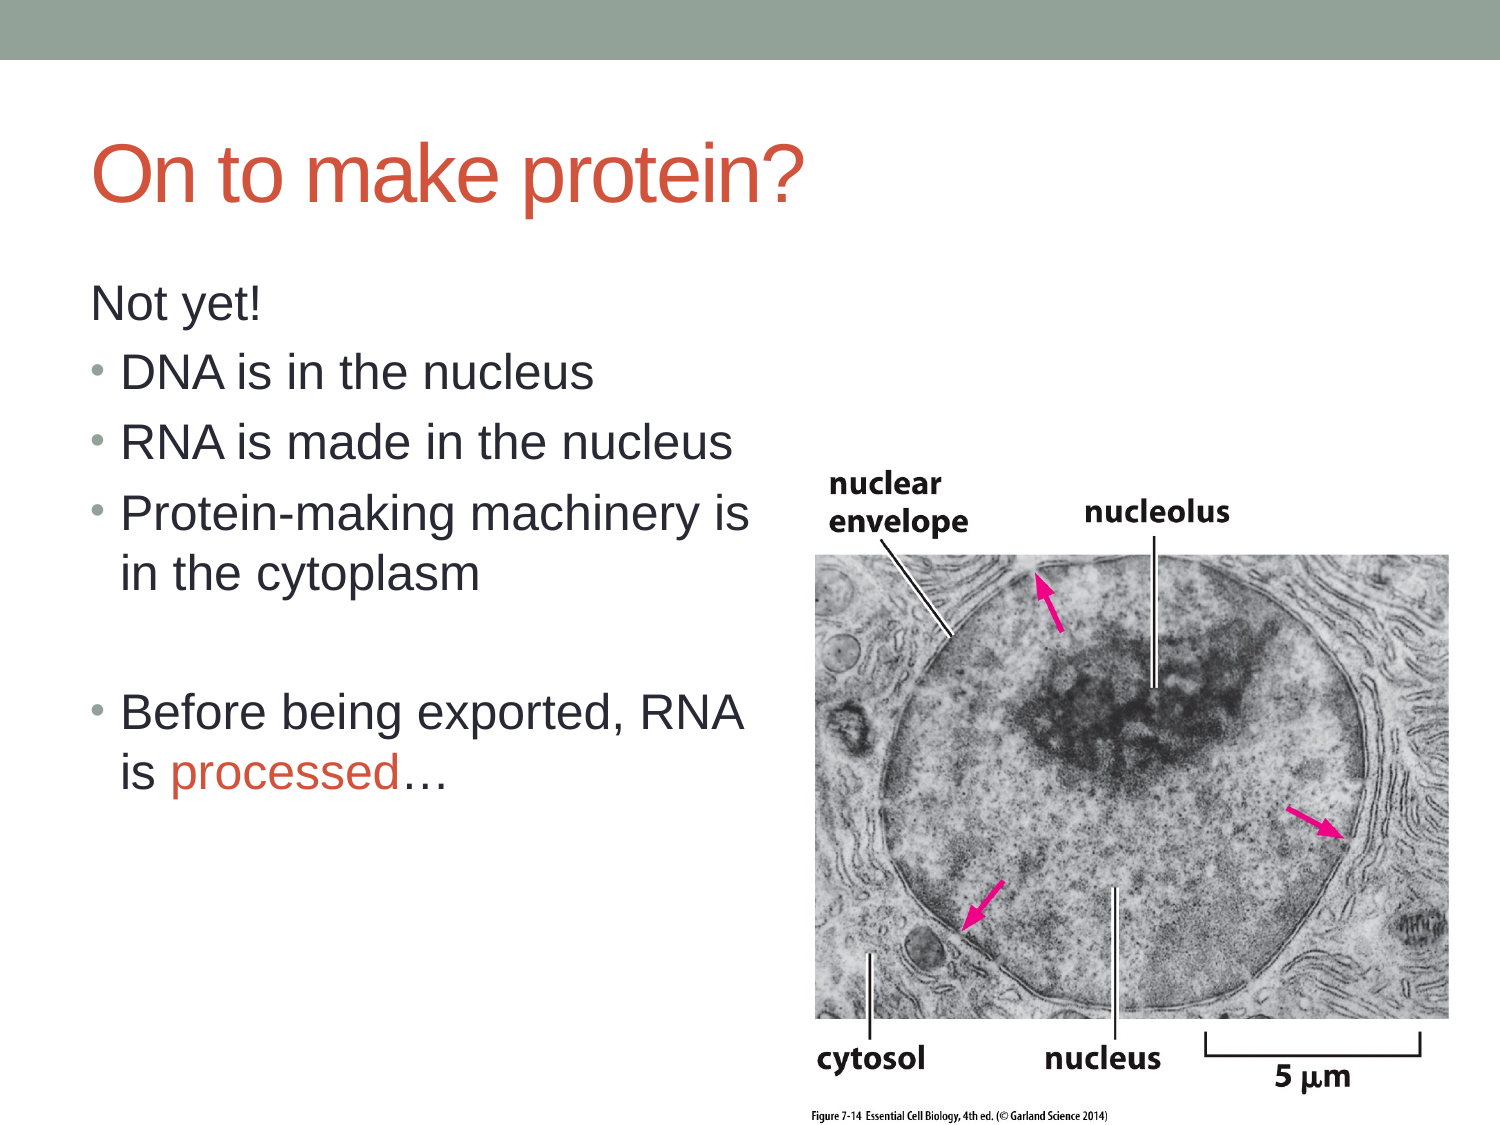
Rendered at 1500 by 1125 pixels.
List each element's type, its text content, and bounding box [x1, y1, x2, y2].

list Not yet! DNA is in the nucleus RNA is made in the nucleus Protein-making machinery is in the cytoplasm Before being exported, RNA is processed… [75, 262, 807, 1063]
title On to make protein? [75, 87, 1425, 250]
picture [806, 458, 1455, 1125]
